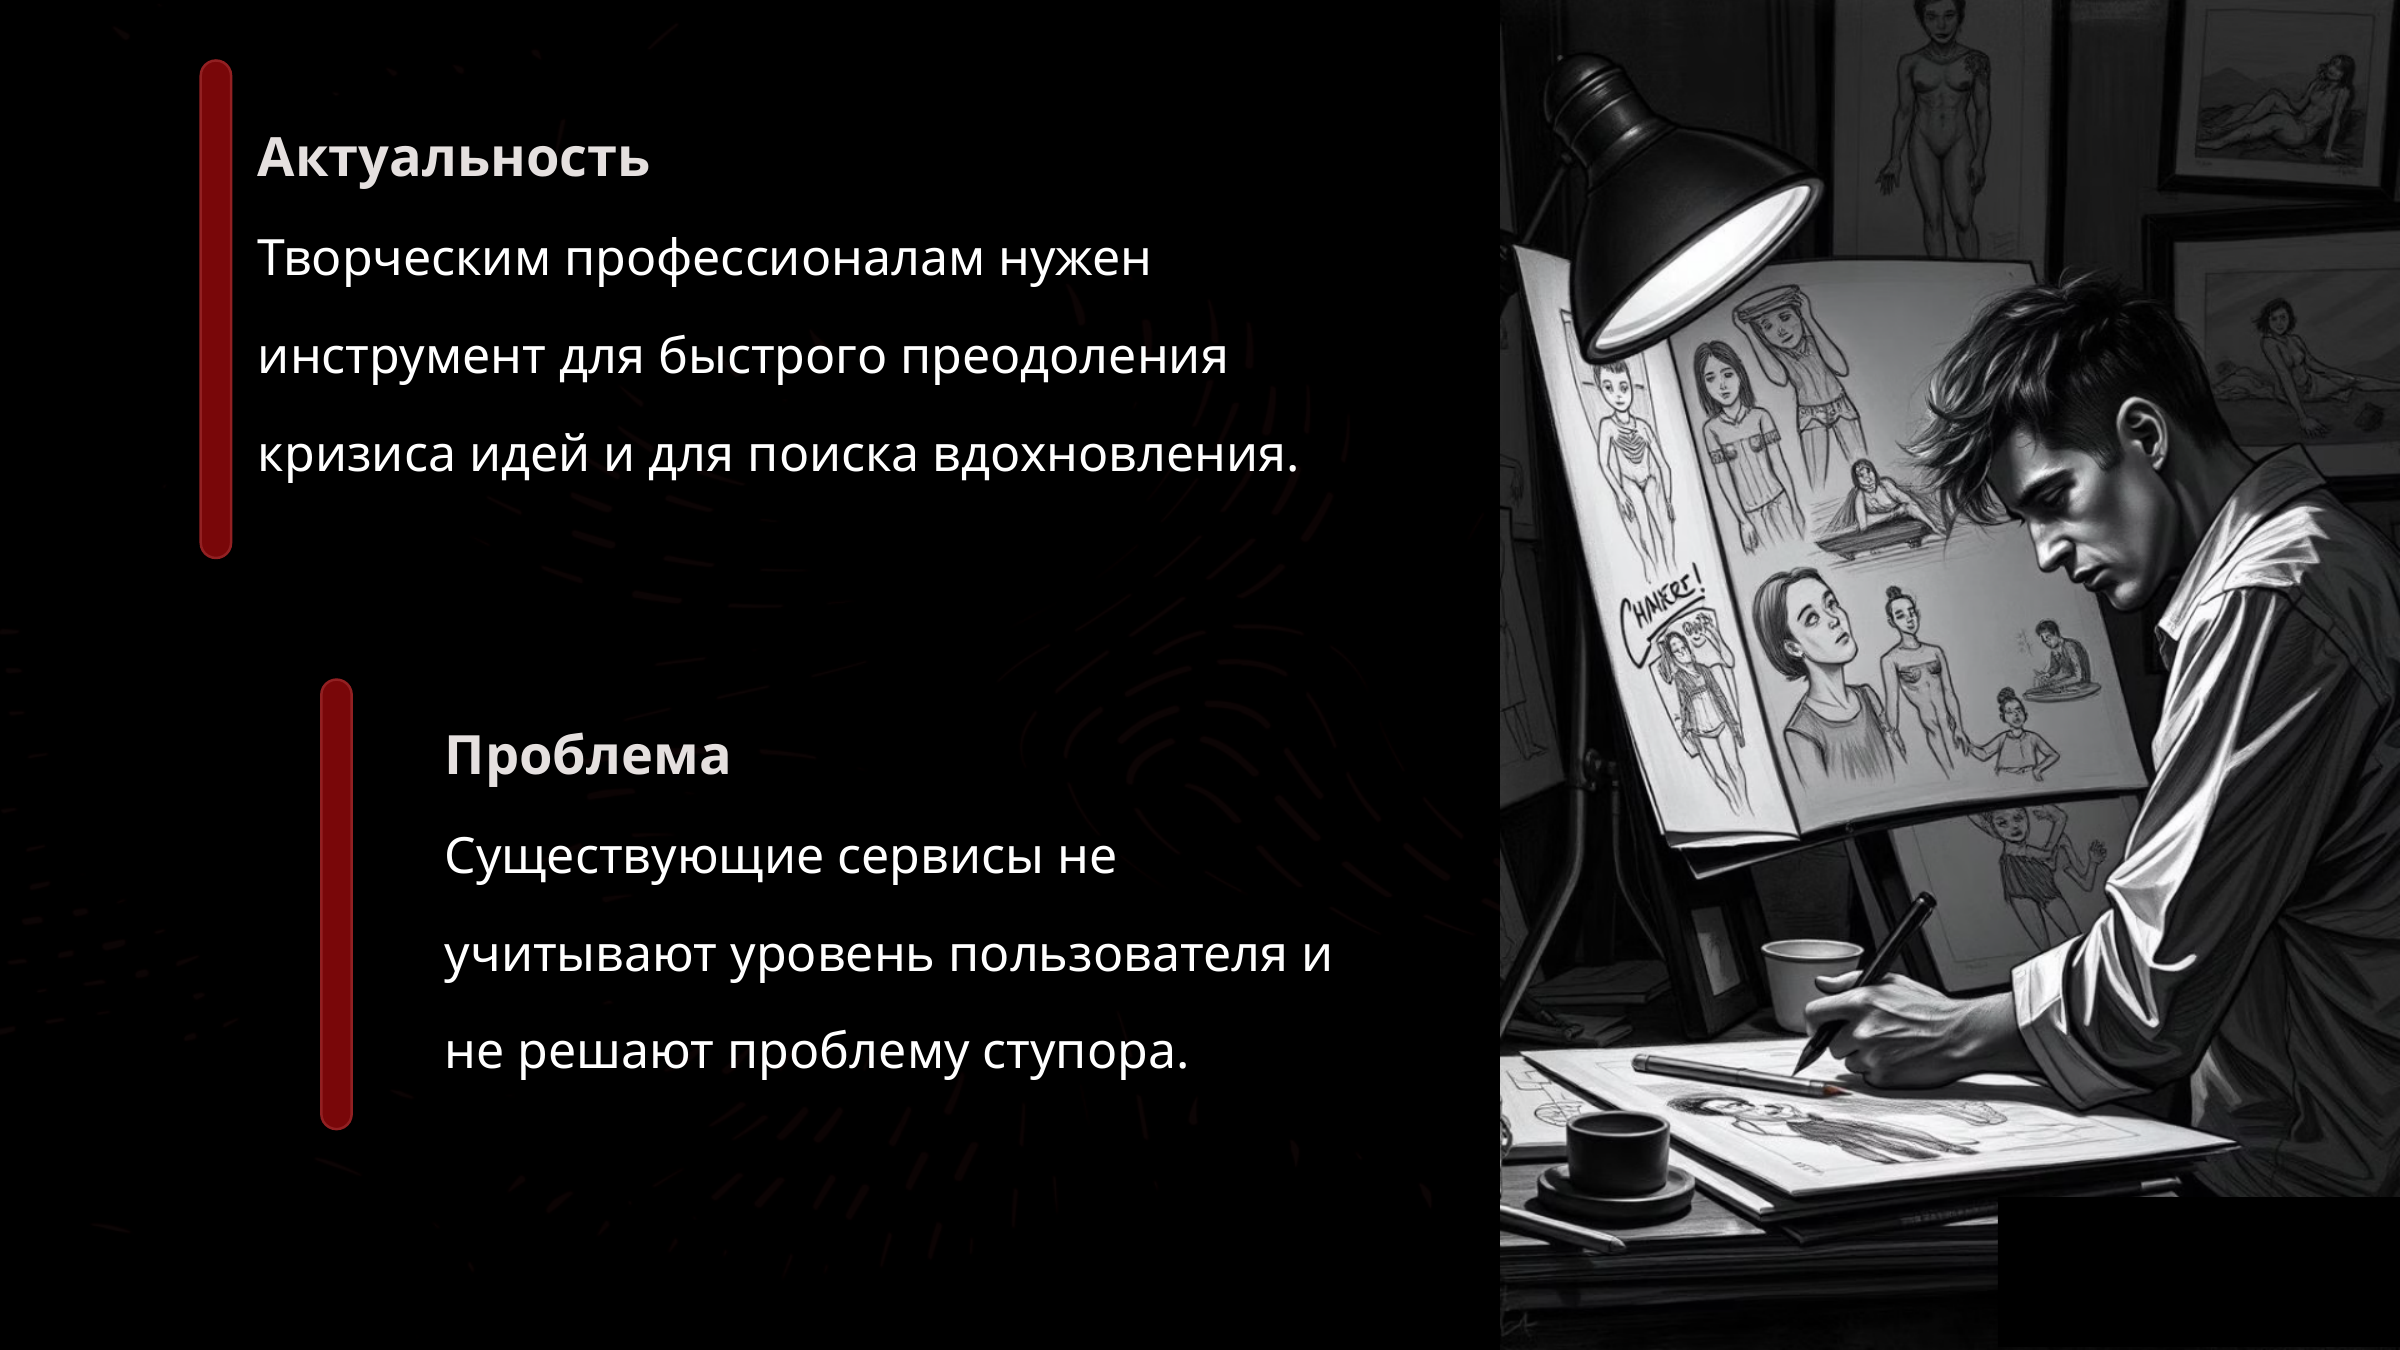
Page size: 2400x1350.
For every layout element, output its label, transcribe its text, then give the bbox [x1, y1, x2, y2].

text_box Проблема Существующие сервисы не учитывают уровень пользователя и не решают проблему ступора. [444, 679, 1393, 1149]
picture [1499, 0, 2400, 1350]
text_box [200, 60, 232, 559]
text_box Актуальность Творческим профессионалам нужен инструмент для быстрого преодоления кризиса идей и для поиска вдохновления. [257, 81, 1386, 589]
text_box [321, 679, 352, 1130]
